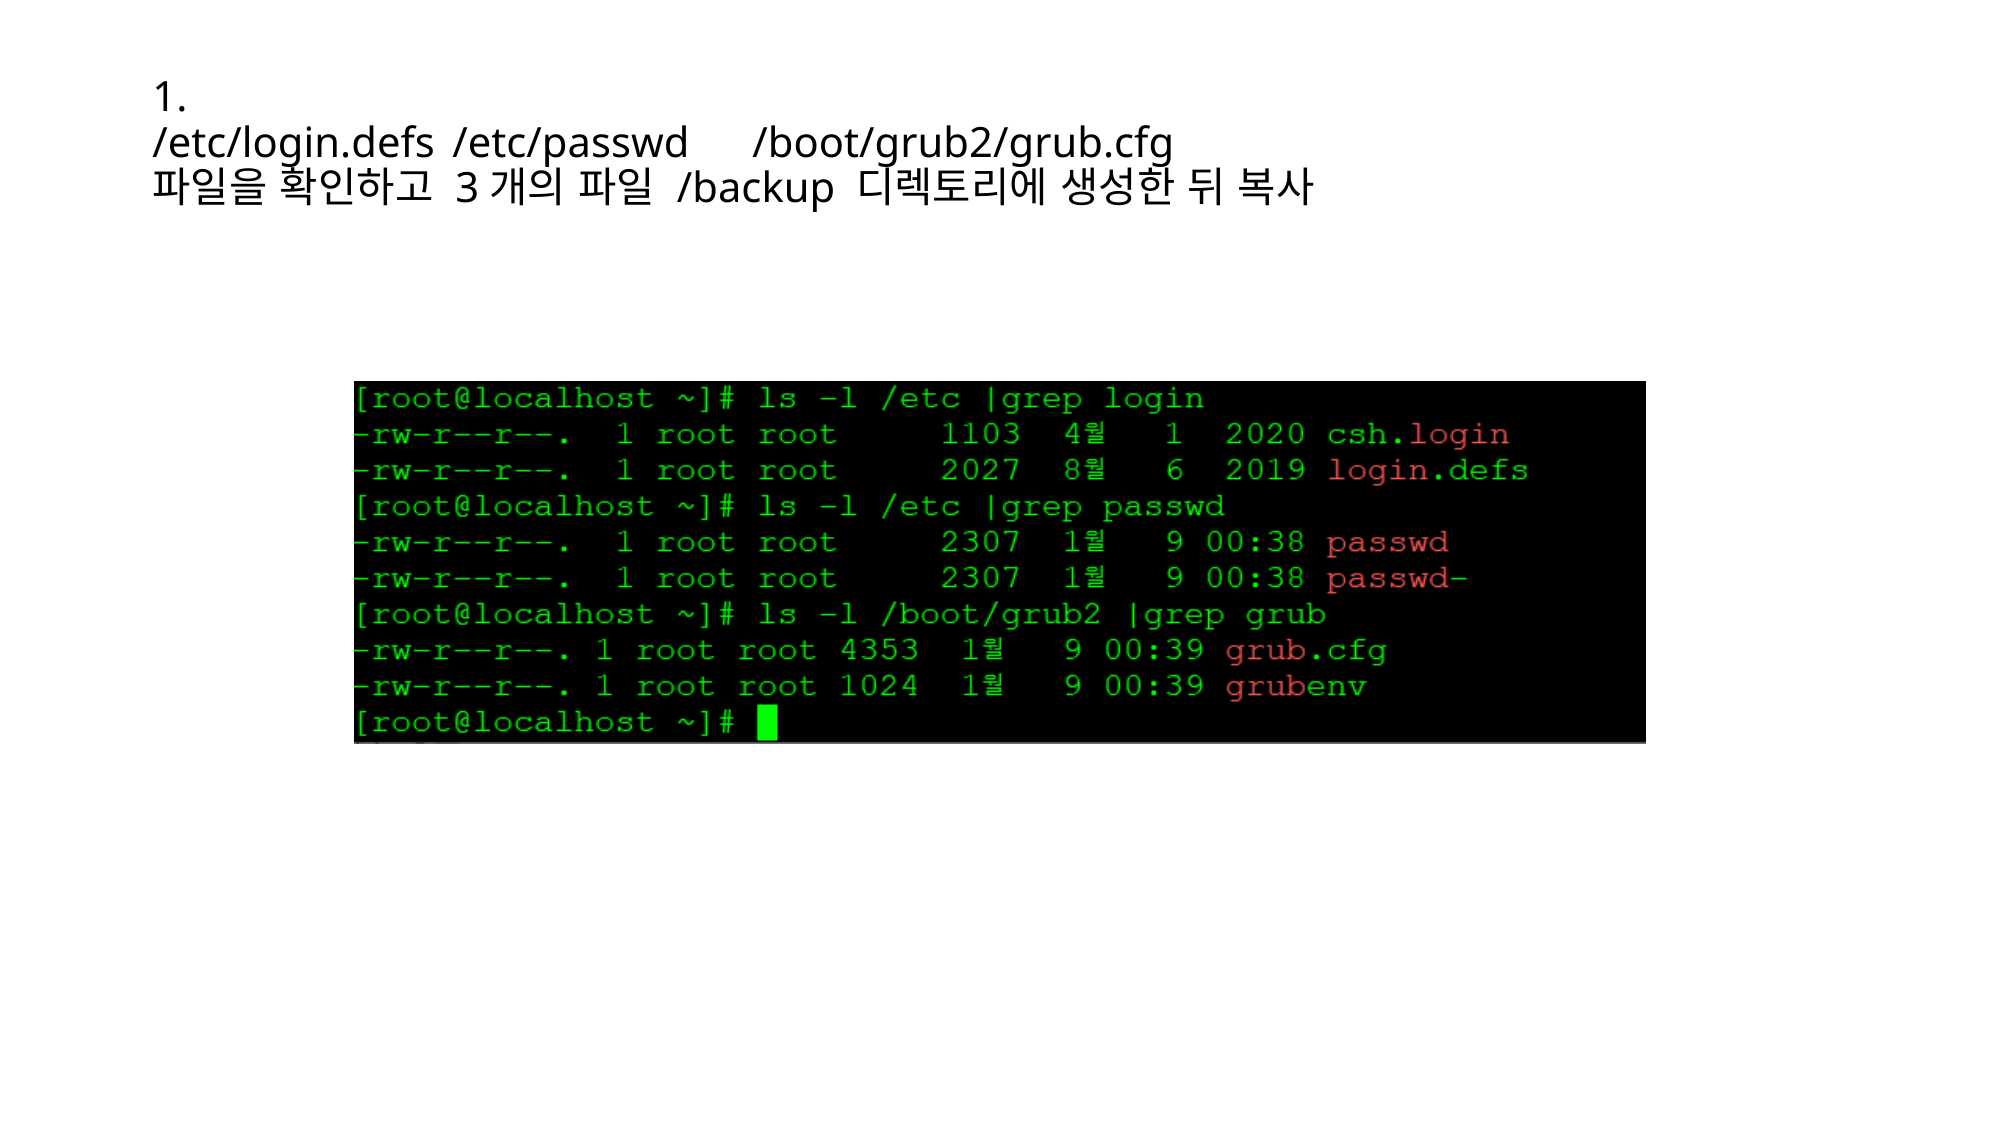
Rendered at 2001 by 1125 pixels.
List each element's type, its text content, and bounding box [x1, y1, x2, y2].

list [354, 381, 1646, 744]
title 1. /etc/login.defs /etc/passwd /boot/grub2/grub.cfg 파일을 확인하고 3개의 파일 /backup 디렉토리에 생성한 뒤 복사 [137, 59, 1863, 278]
